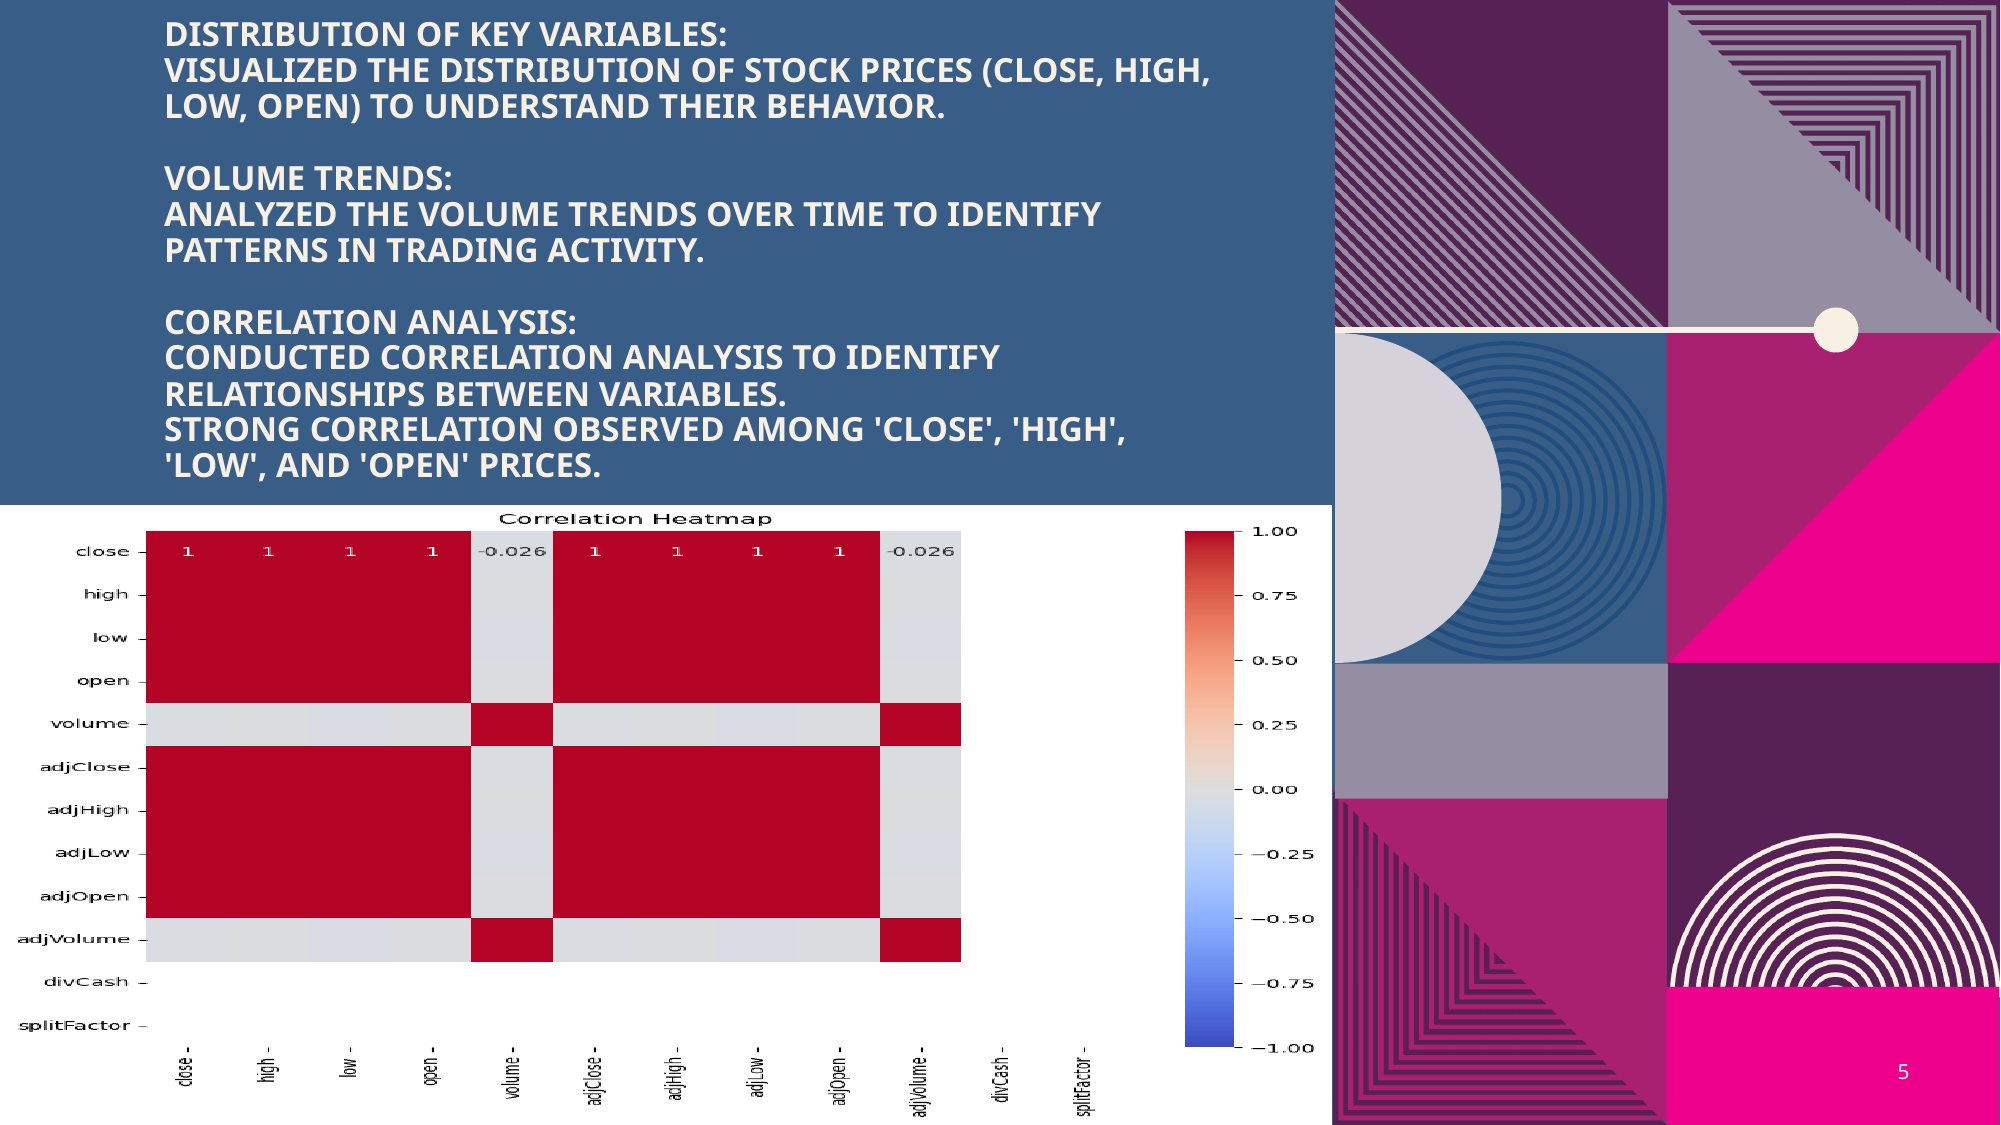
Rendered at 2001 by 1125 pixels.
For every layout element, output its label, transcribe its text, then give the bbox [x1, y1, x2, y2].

picture [1335, 0, 2001, 333]
slide_number 5 [1849, 1042, 1925, 1103]
picture [1669, 833, 2001, 998]
picture [0, 505, 1332, 1125]
title Distribution of Key Variables: Visualized the distribution of stock prices (close, high, low, open) to understand their behavior. Volume Trends: Analyzed the volume trends over time to identify patterns in trading activity. Correlation Analysis: Conducted correlation analysis to identify relationships between variables. Strong correlation observed among 'close', 'high', 'low', and 'open' prices. [149, 10, 1230, 505]
picture [1333, 791, 1667, 1125]
